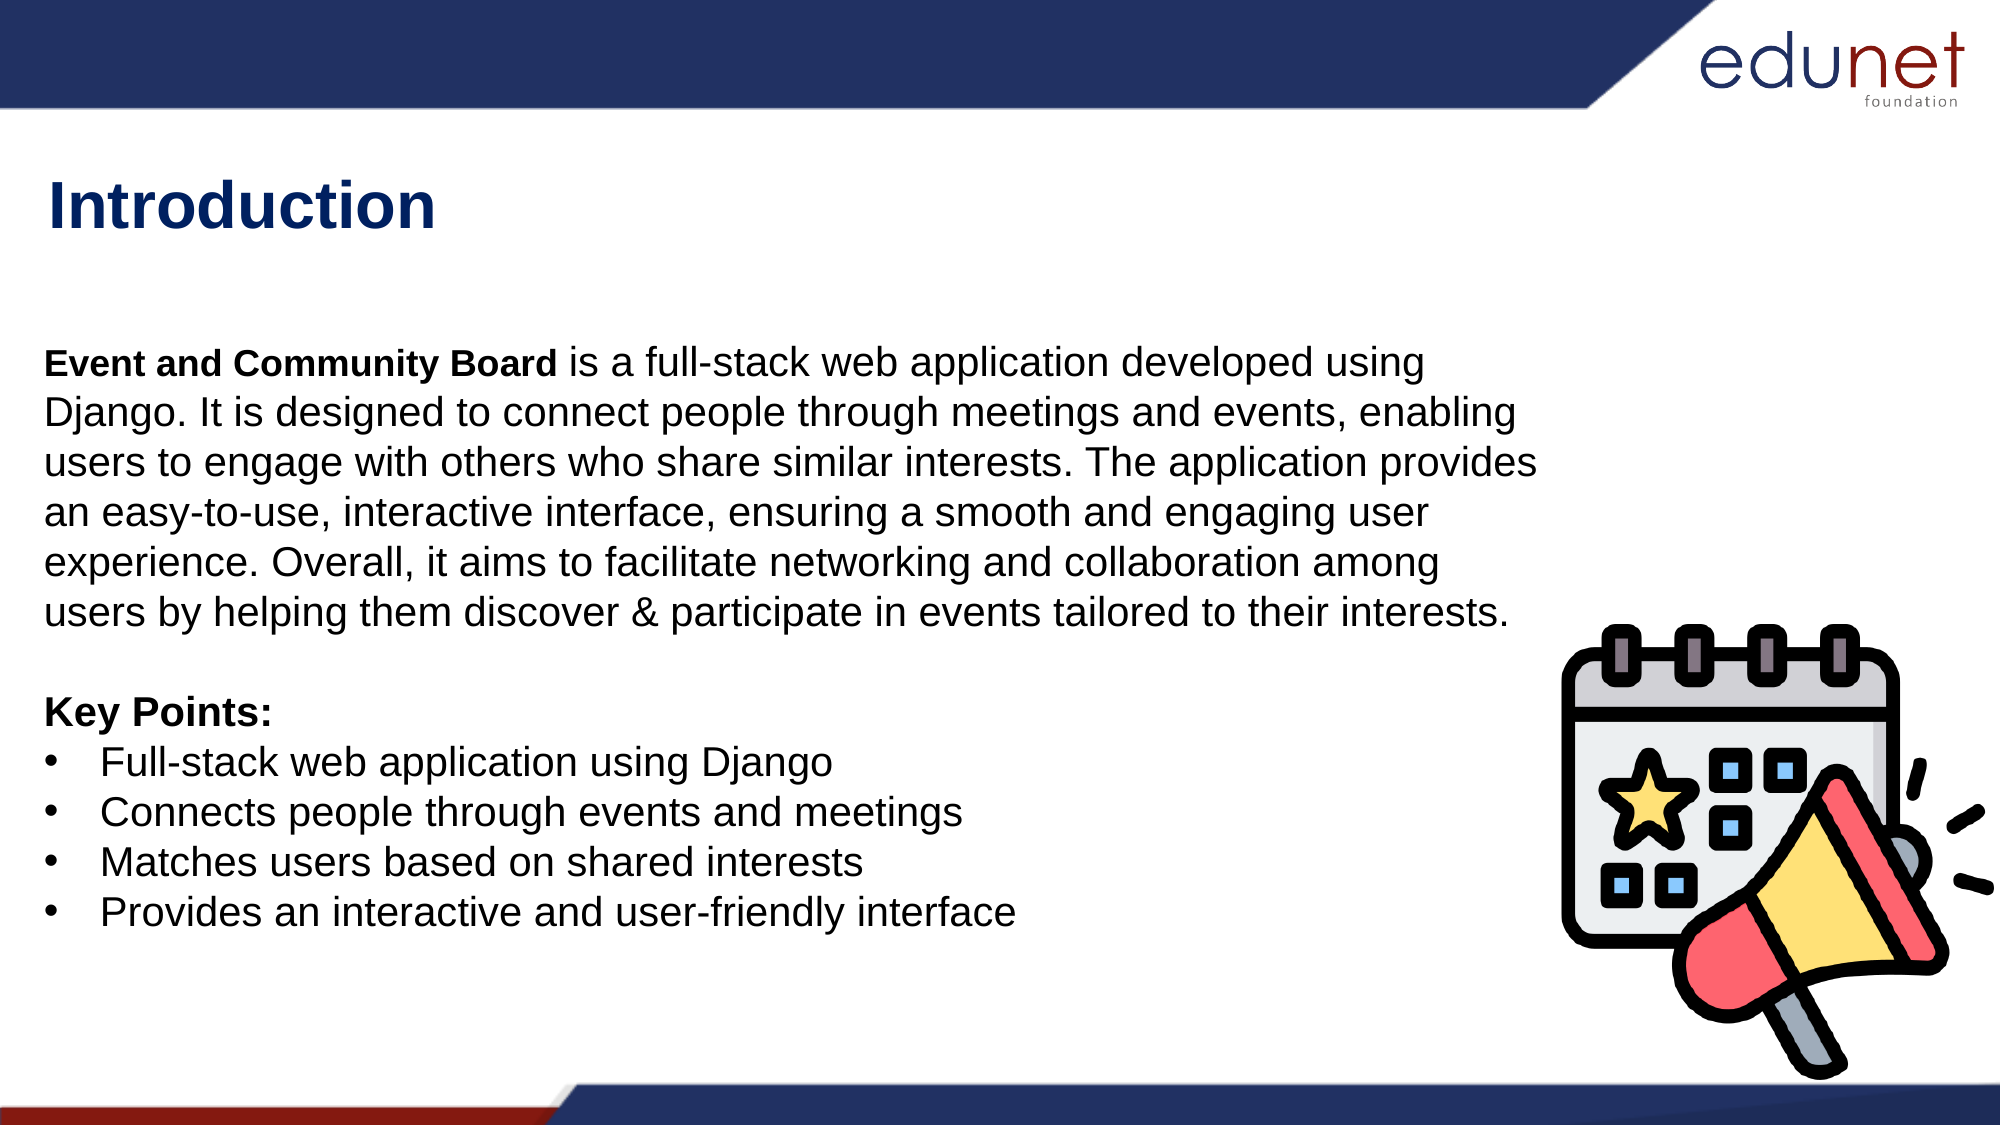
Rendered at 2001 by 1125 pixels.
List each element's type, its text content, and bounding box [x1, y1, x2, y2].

text_box Event and Community Board is a full-stack web application developed using Django. It is designed to connect people through meetings and events, enabling users to engage with others who share similar interests. The application provides an easy-to-use, interactive interface, ensuring a smooth and engaging user experience. Overall, it aims to facilitate networking and collaboration among users by helping them discover & participate in events tailored to their interests. Key Points: Full-stack web application using Django Connects people through events and meetings Matches users based on shared interests Provides an interactive and user-friendly interface [28, 327, 1556, 993]
picture [0, 0, 1977, 117]
title Introduction [28, 142, 868, 259]
picture [0, 616, 2000, 1125]
